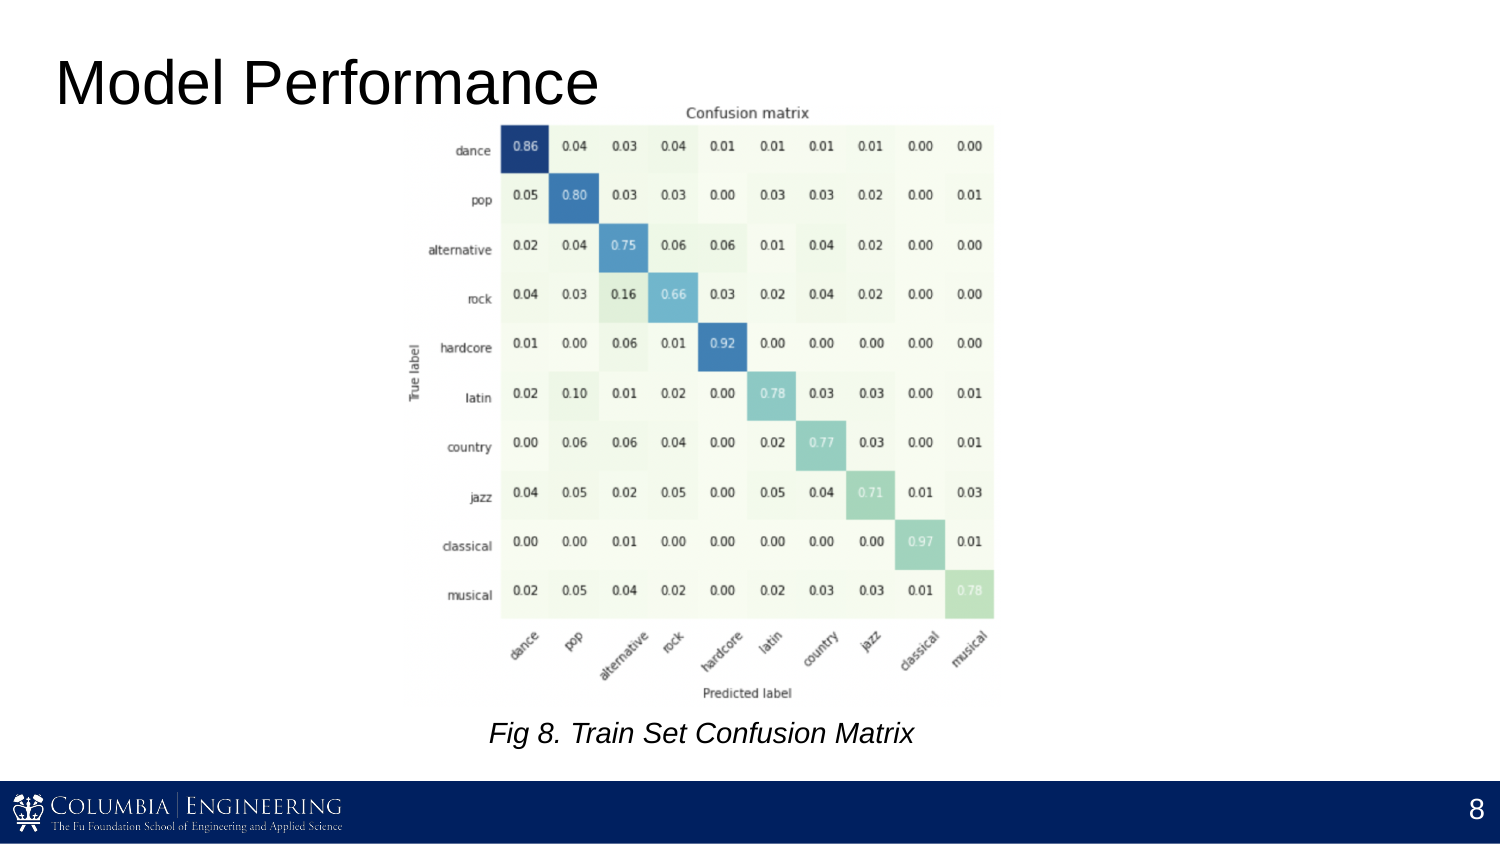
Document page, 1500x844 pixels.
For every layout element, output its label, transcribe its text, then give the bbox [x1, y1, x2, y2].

title Model Performance [40, 10, 795, 125]
picture [403, 105, 1002, 707]
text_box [0, 780, 1500, 844]
text_box Fig 8. Train Set Confusion Matrix [415, 715, 990, 765]
